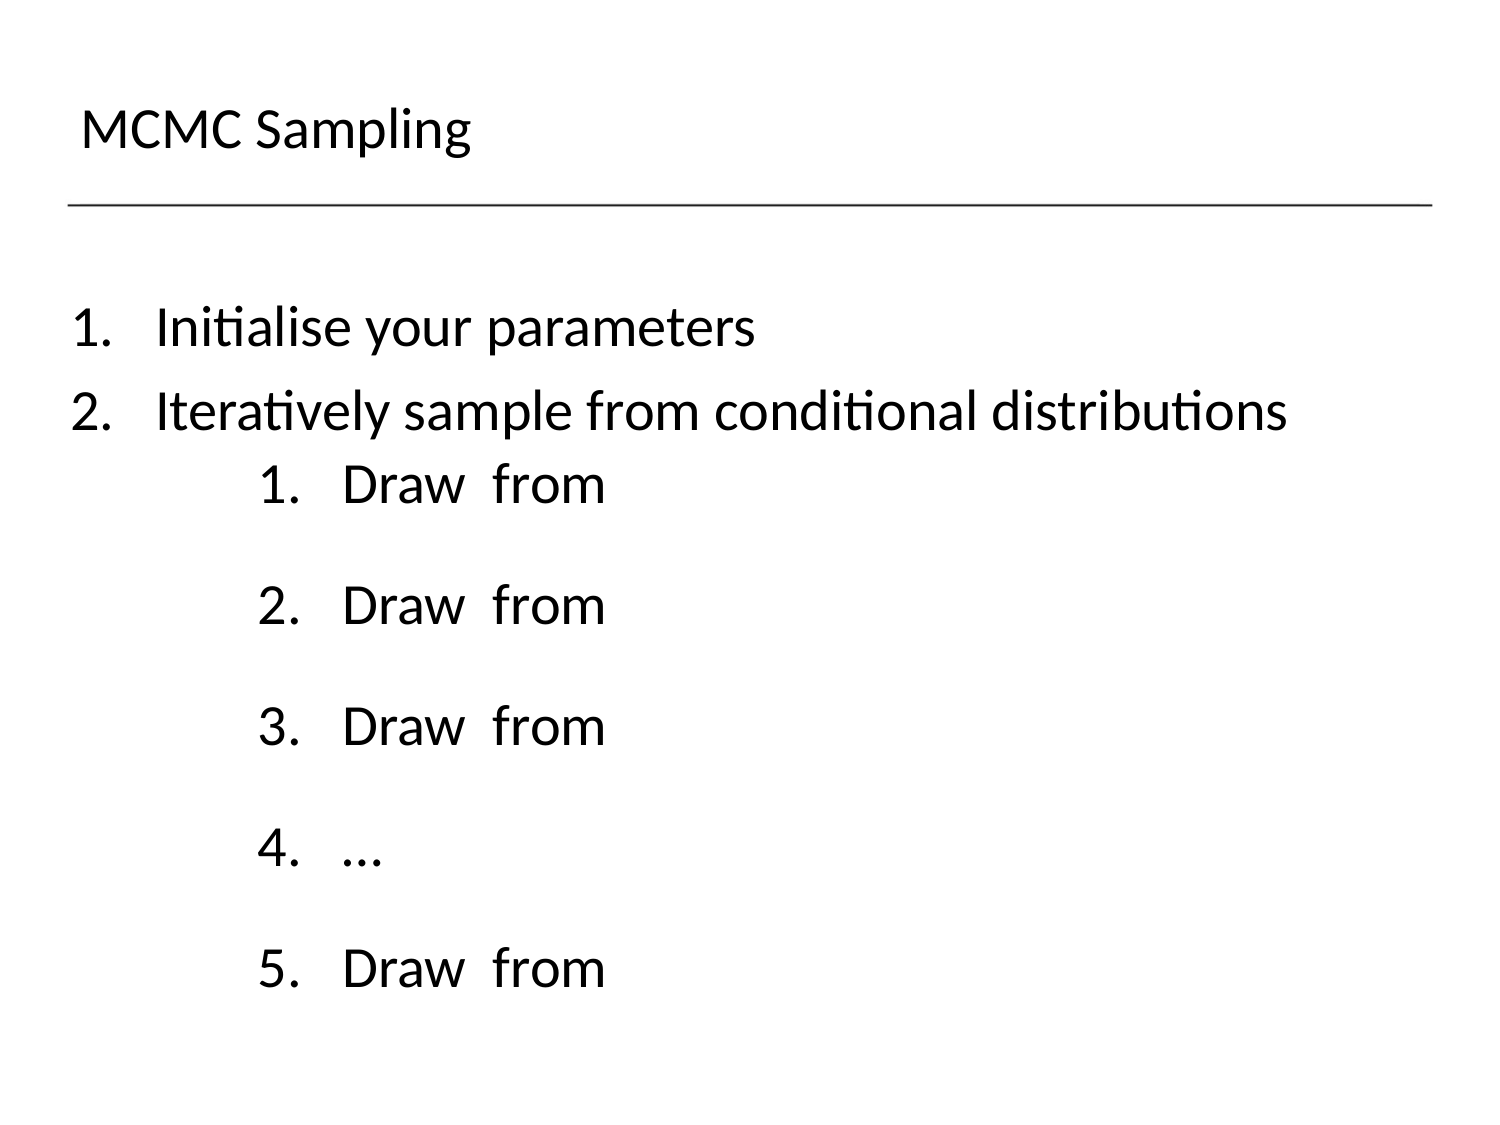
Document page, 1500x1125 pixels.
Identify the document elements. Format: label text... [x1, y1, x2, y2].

picture [0, 0, 1500, 1061]
list MCMC Sampling [66, 82, 1021, 219]
